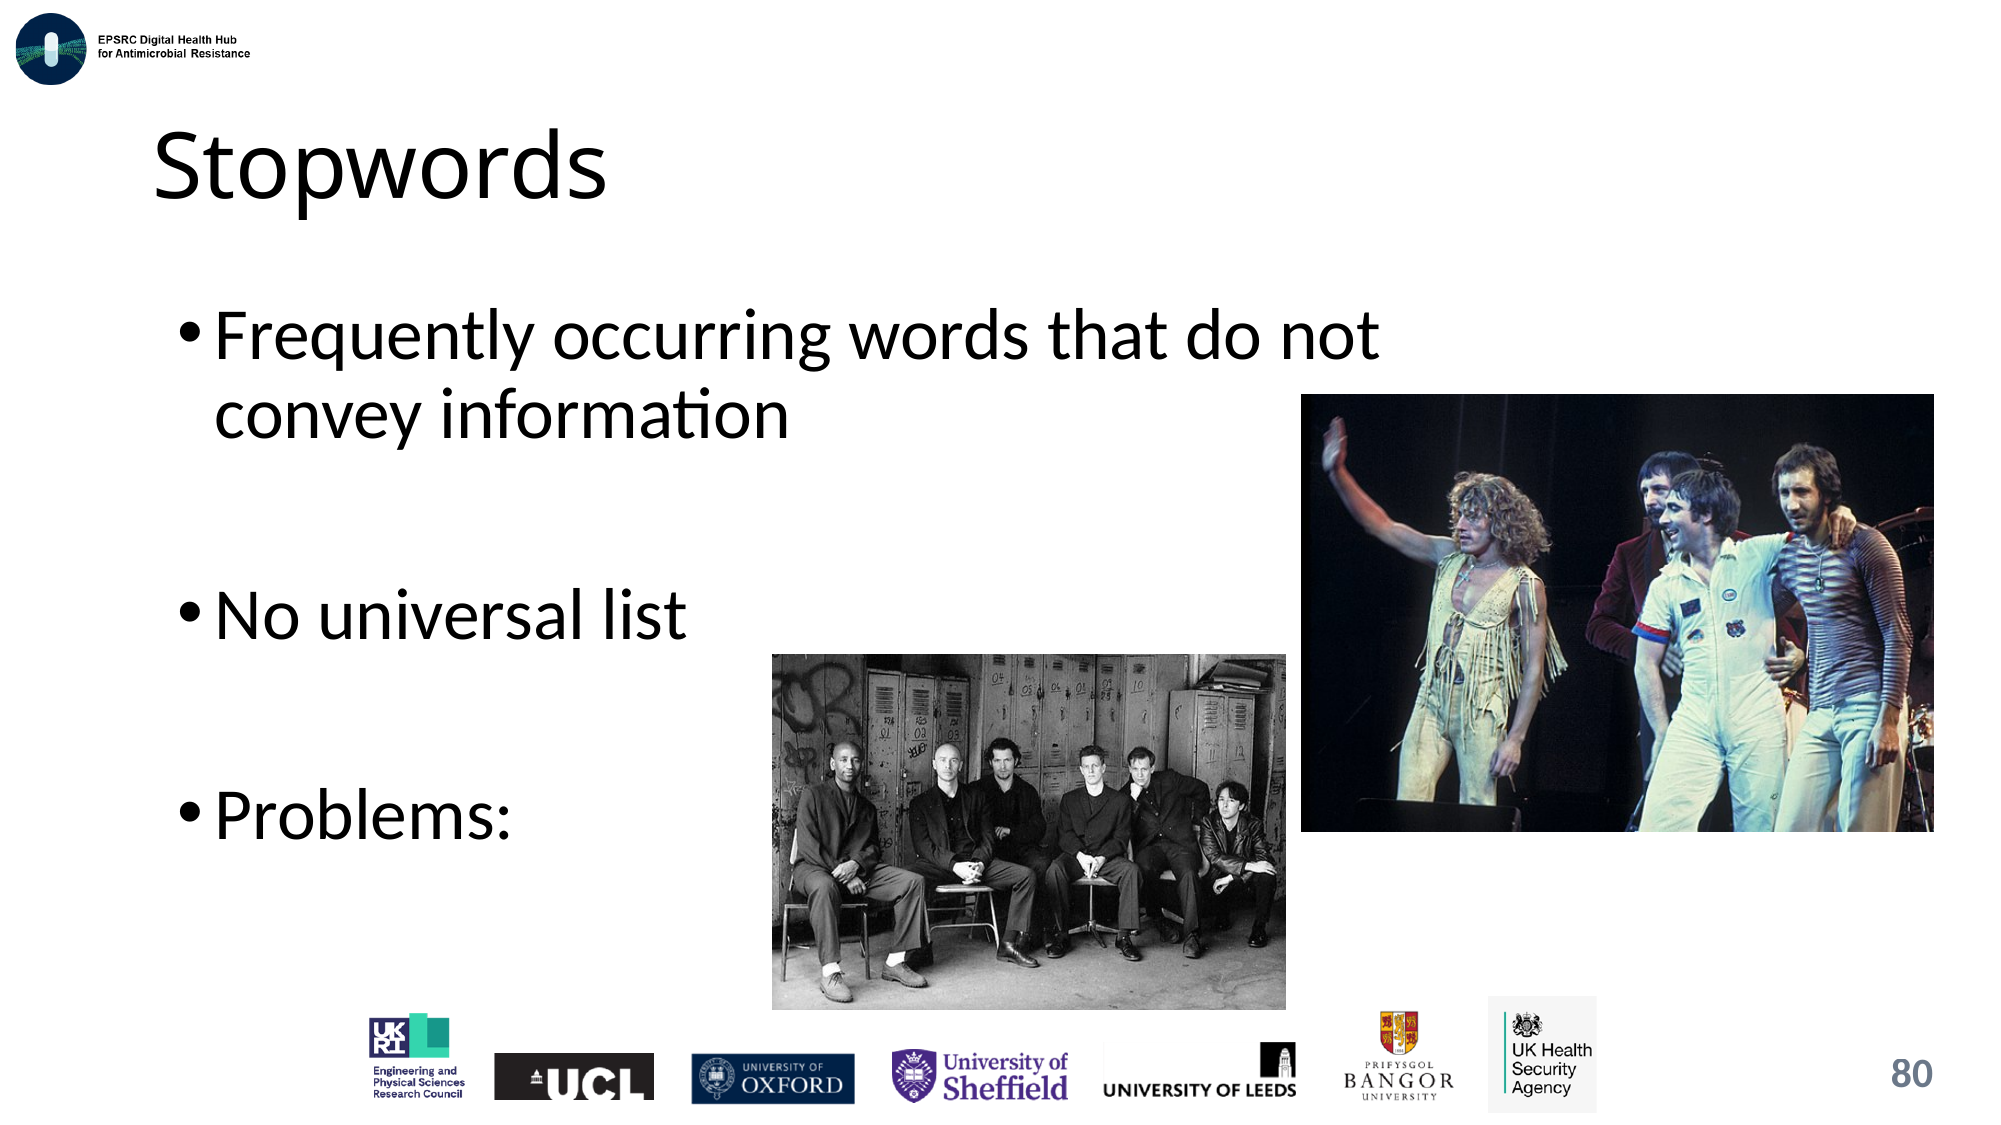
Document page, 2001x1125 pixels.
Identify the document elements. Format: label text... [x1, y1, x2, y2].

picture [369, 654, 1597, 1125]
picture [15, 13, 352, 85]
title Stopwords [137, 59, 1863, 278]
list Frequently occurring words that do not convey information No universal list Problems: [161, 288, 1574, 871]
picture [1301, 394, 1934, 832]
text_box 80 [1862, 1038, 1962, 1125]
